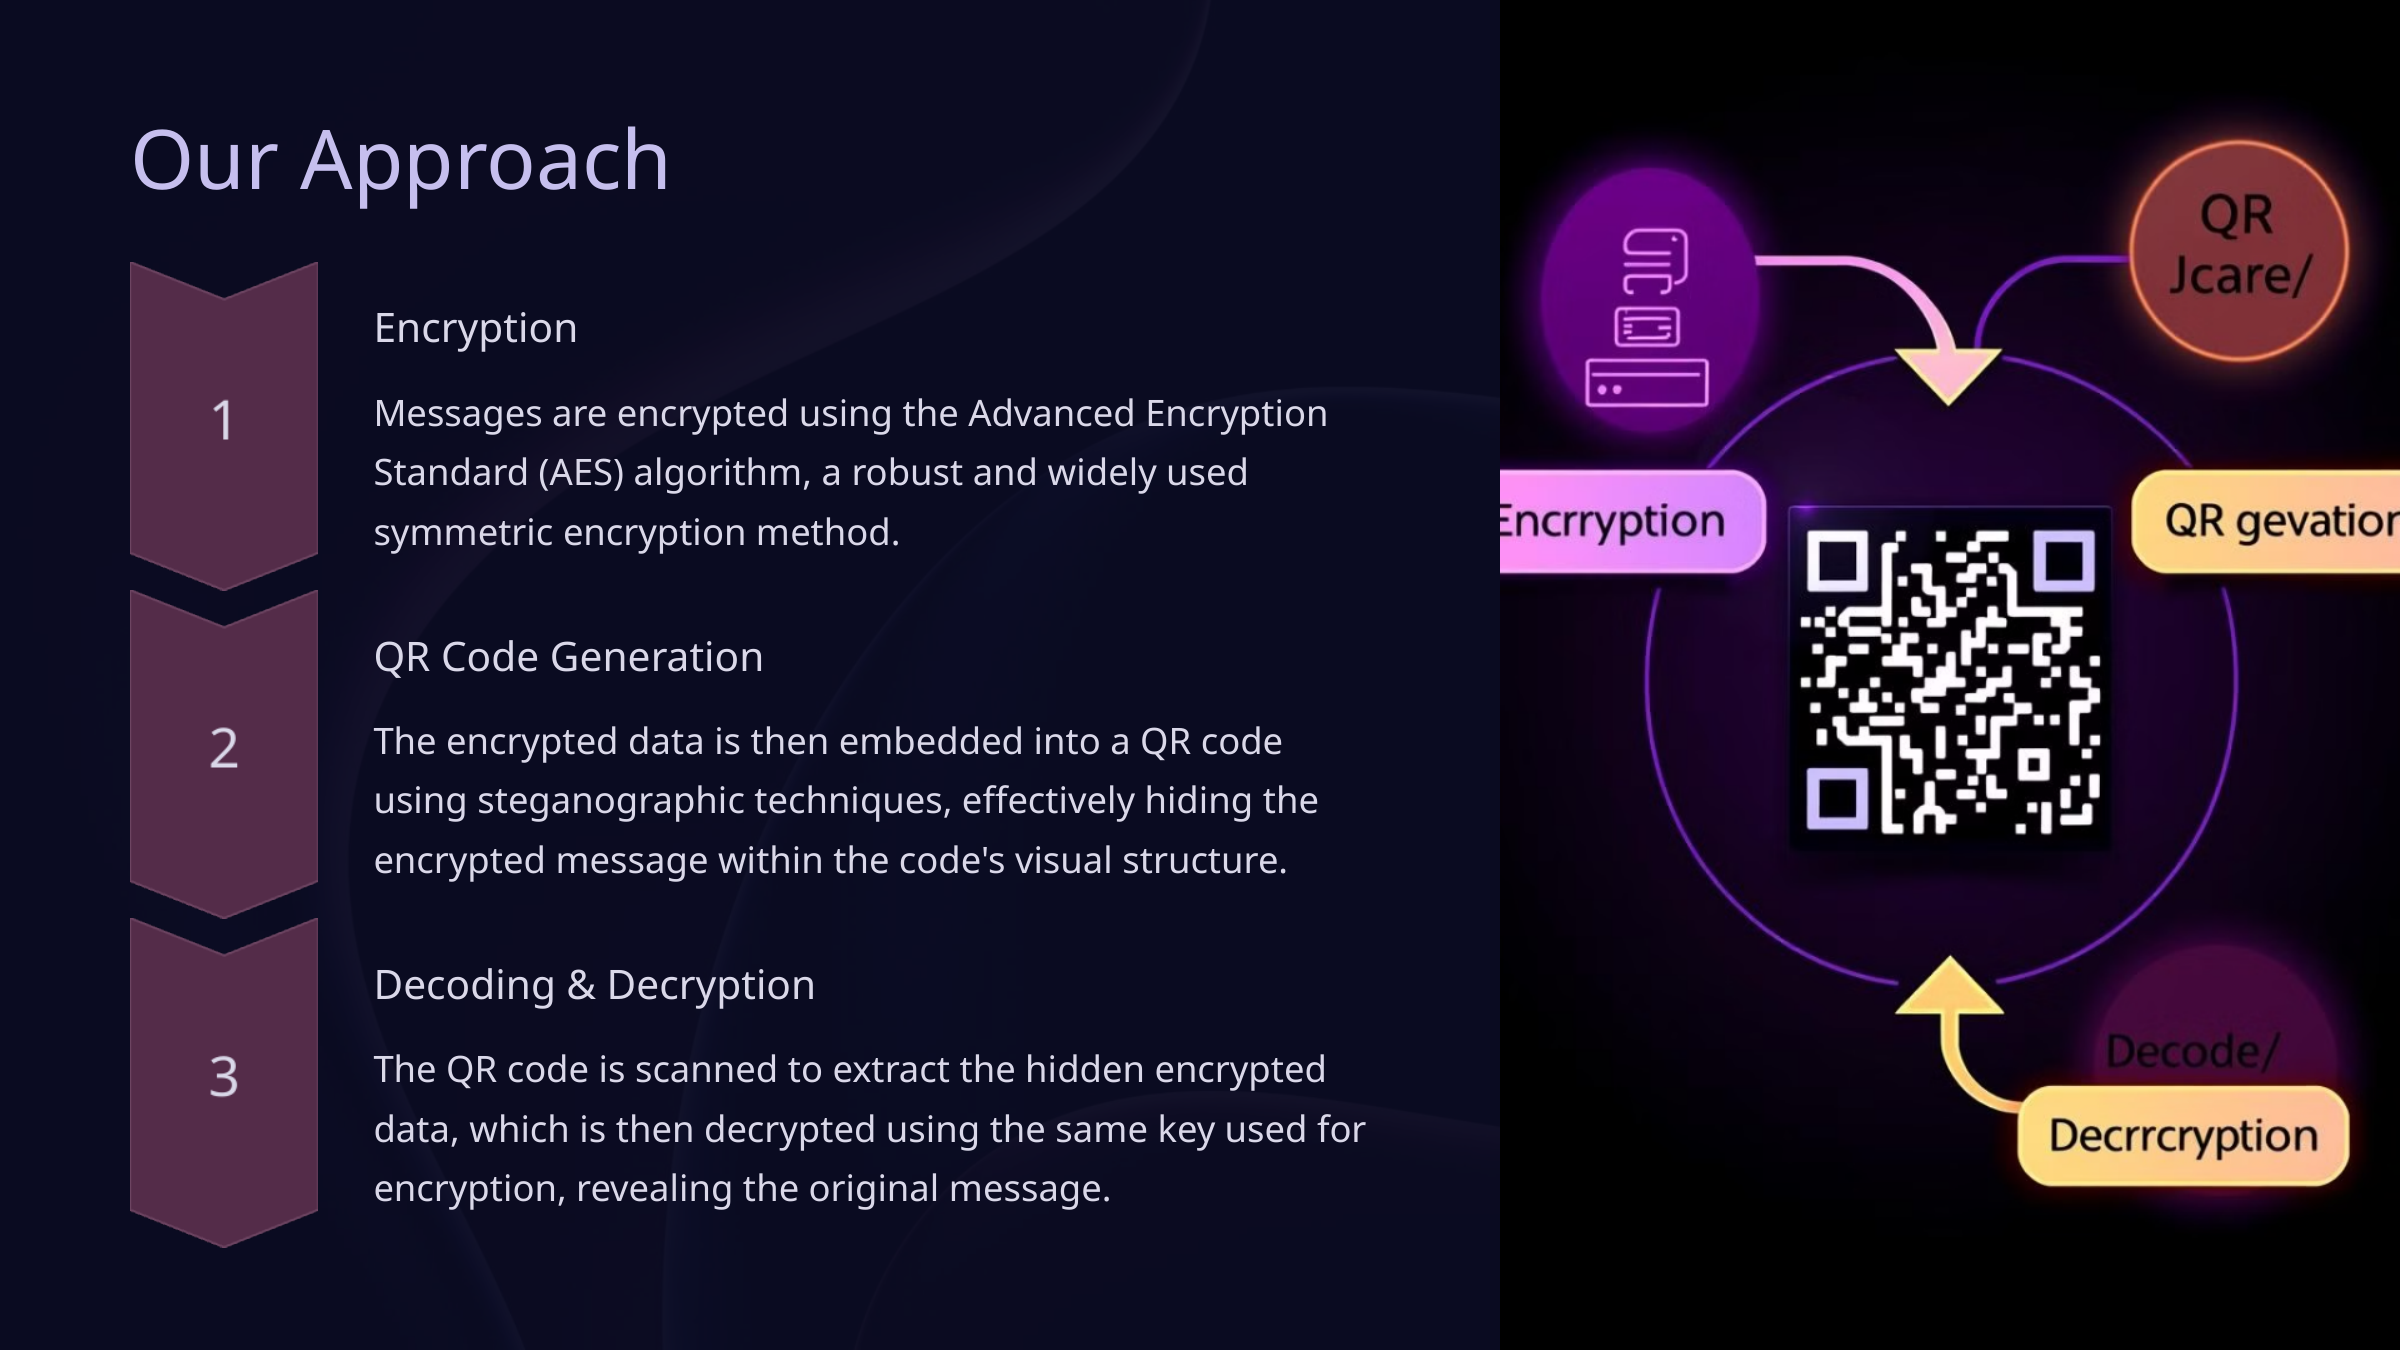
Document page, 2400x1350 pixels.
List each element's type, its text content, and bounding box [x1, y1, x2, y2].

text_box QR Code Generation [373, 628, 793, 680]
text_box The QR code is scanned to extract the hidden encrypted data, which is then decrypted using the same key used for encryption, revealing the original message. [373, 1030, 1370, 1210]
picture [130, 262, 318, 1248]
text_box Messages are encrypted using the Advanced Encryption Standard (AES) algorithm, a robust and widely used symmetric encryption method. [373, 374, 1370, 554]
text_box Decoding & Decryption [373, 956, 853, 1009]
picture [1499, 0, 2400, 1350]
text_box Our Approach [130, 102, 961, 207]
text_box Encryption [373, 299, 789, 352]
text_box The encrypted data is then embedded into a QR code using steganographic techniques, effectively hiding the encrypted message within the code's visual structure. [373, 702, 1370, 882]
